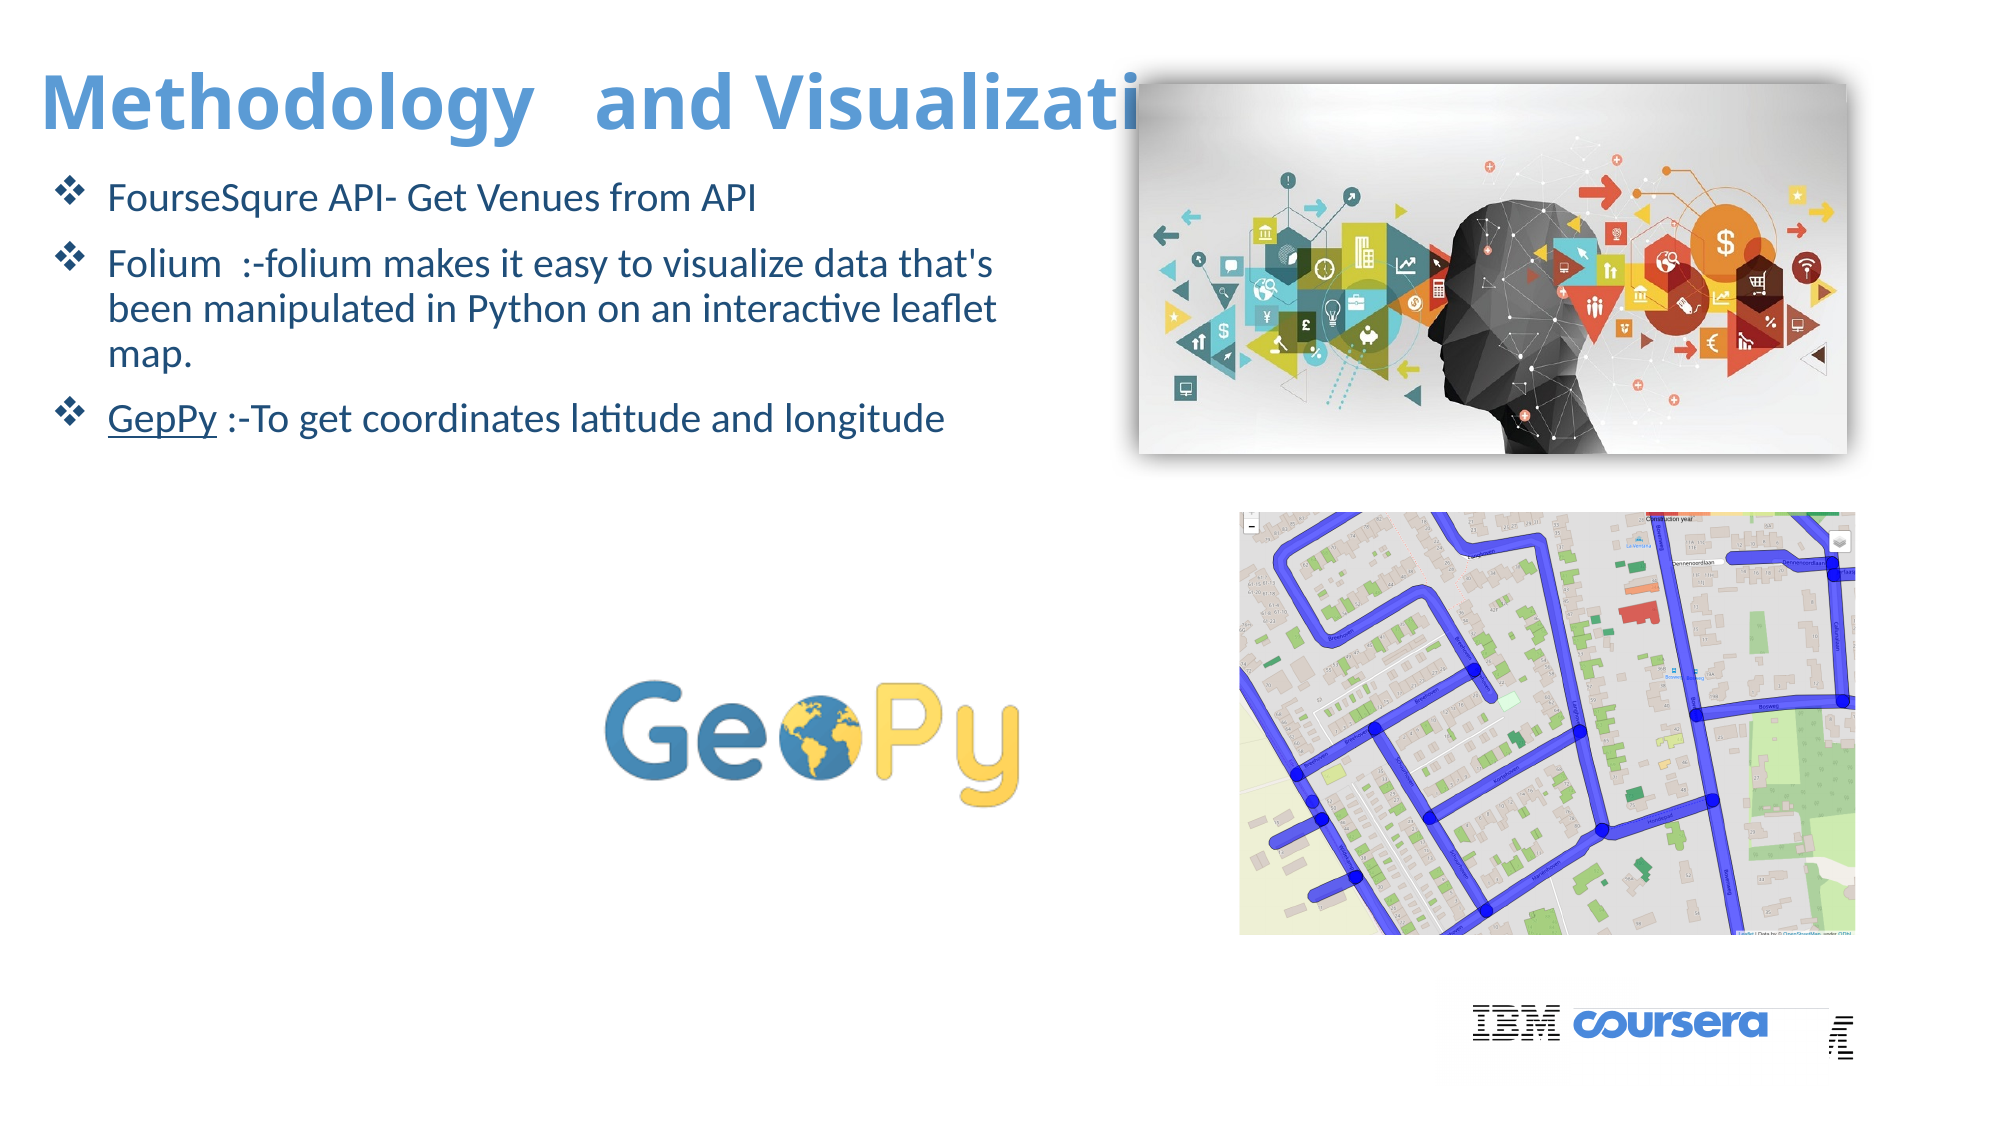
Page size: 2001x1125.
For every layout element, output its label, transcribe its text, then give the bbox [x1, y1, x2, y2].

picture [1435, 977, 1953, 1115]
picture [1238, 512, 1860, 935]
text_box FourseSqure API- Get Venues from API Folium :-folium makes it easy to visualize data that's been manipulated in Python on an interactive leaflet map. GepPy :-To get coordinates latitude and longitude [36, 167, 1063, 984]
picture [1139, 84, 1847, 455]
picture [565, 614, 1063, 864]
title Methodology and Visualization [24, 57, 1802, 154]
